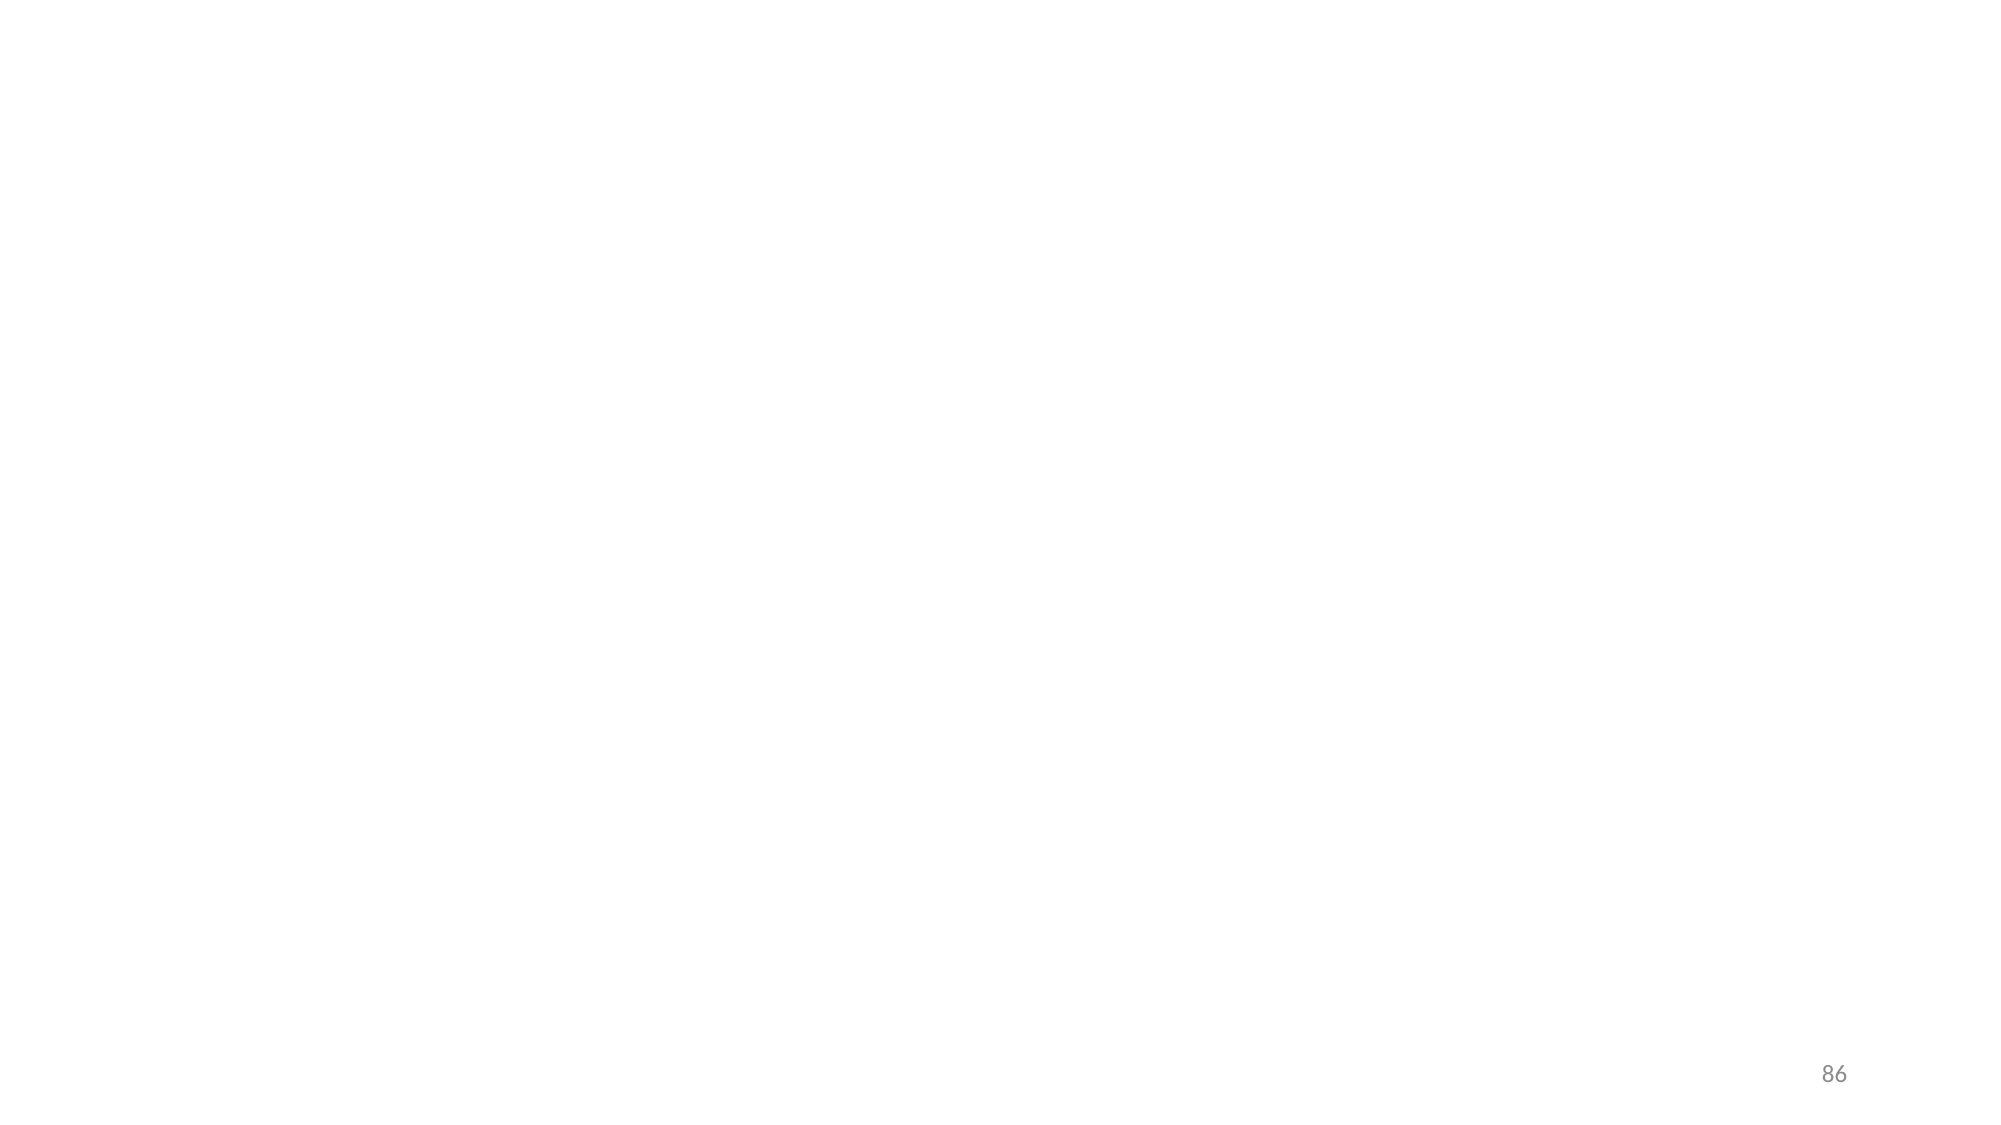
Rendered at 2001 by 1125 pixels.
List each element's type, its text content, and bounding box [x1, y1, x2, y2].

slide_number 86 [1412, 1042, 1863, 1103]
